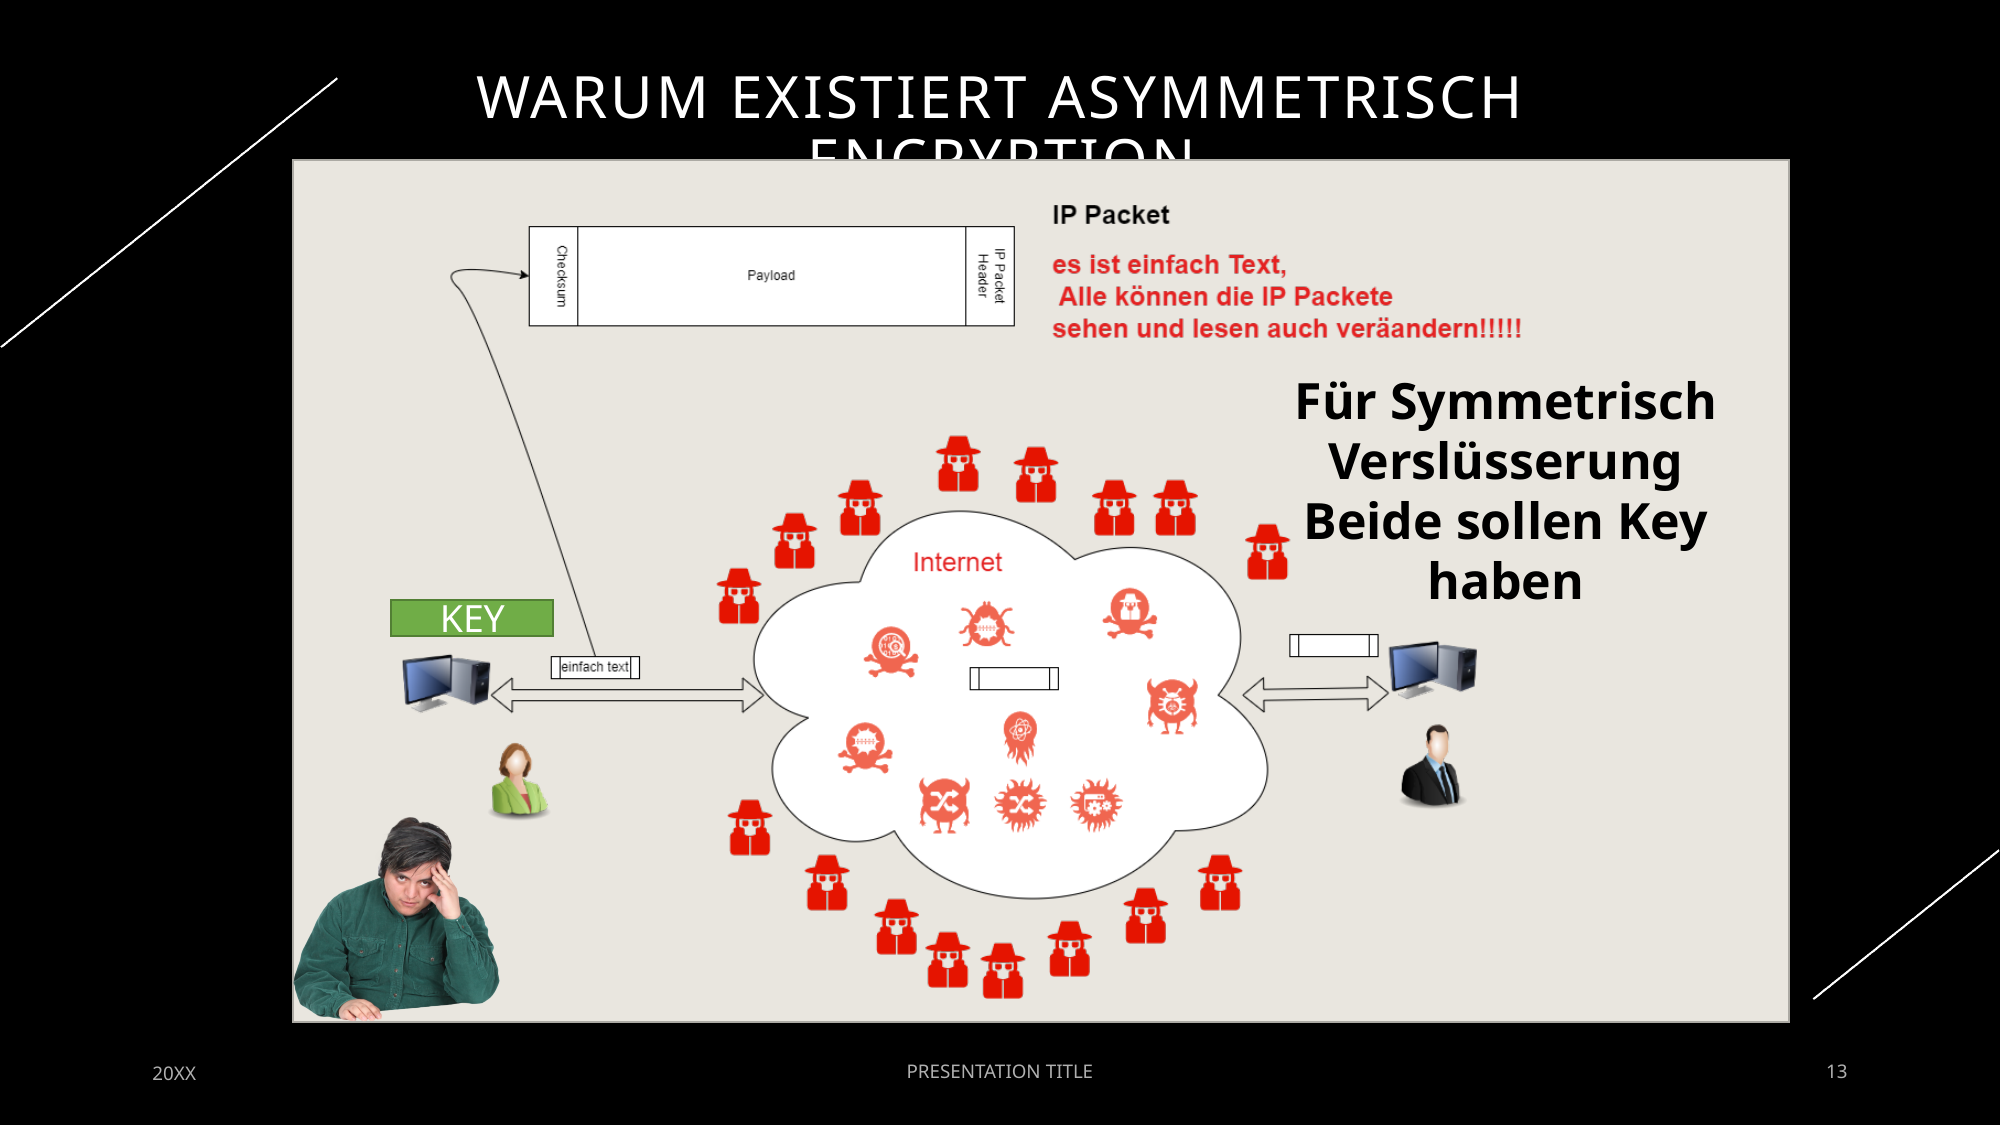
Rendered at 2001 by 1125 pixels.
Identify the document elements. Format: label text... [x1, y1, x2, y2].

text_box [292, 159, 1790, 1023]
picture [1812, 849, 2000, 1000]
slide_number 13 [1412, 1042, 1863, 1103]
picture [0, 77, 292, 348]
footer PRESENTATION TITLE [662, 1042, 1338, 1103]
title Warum Existiert Asymmetrisch Encryption [259, 22, 1744, 240]
picture [293, 182, 1533, 1022]
slide_number 20XX [137, 1042, 588, 1103]
text_box Für Symmetrisch Verslüsserung Beide sollen Key haben [1533, 361, 1772, 617]
text_box KEY [390, 599, 402, 637]
